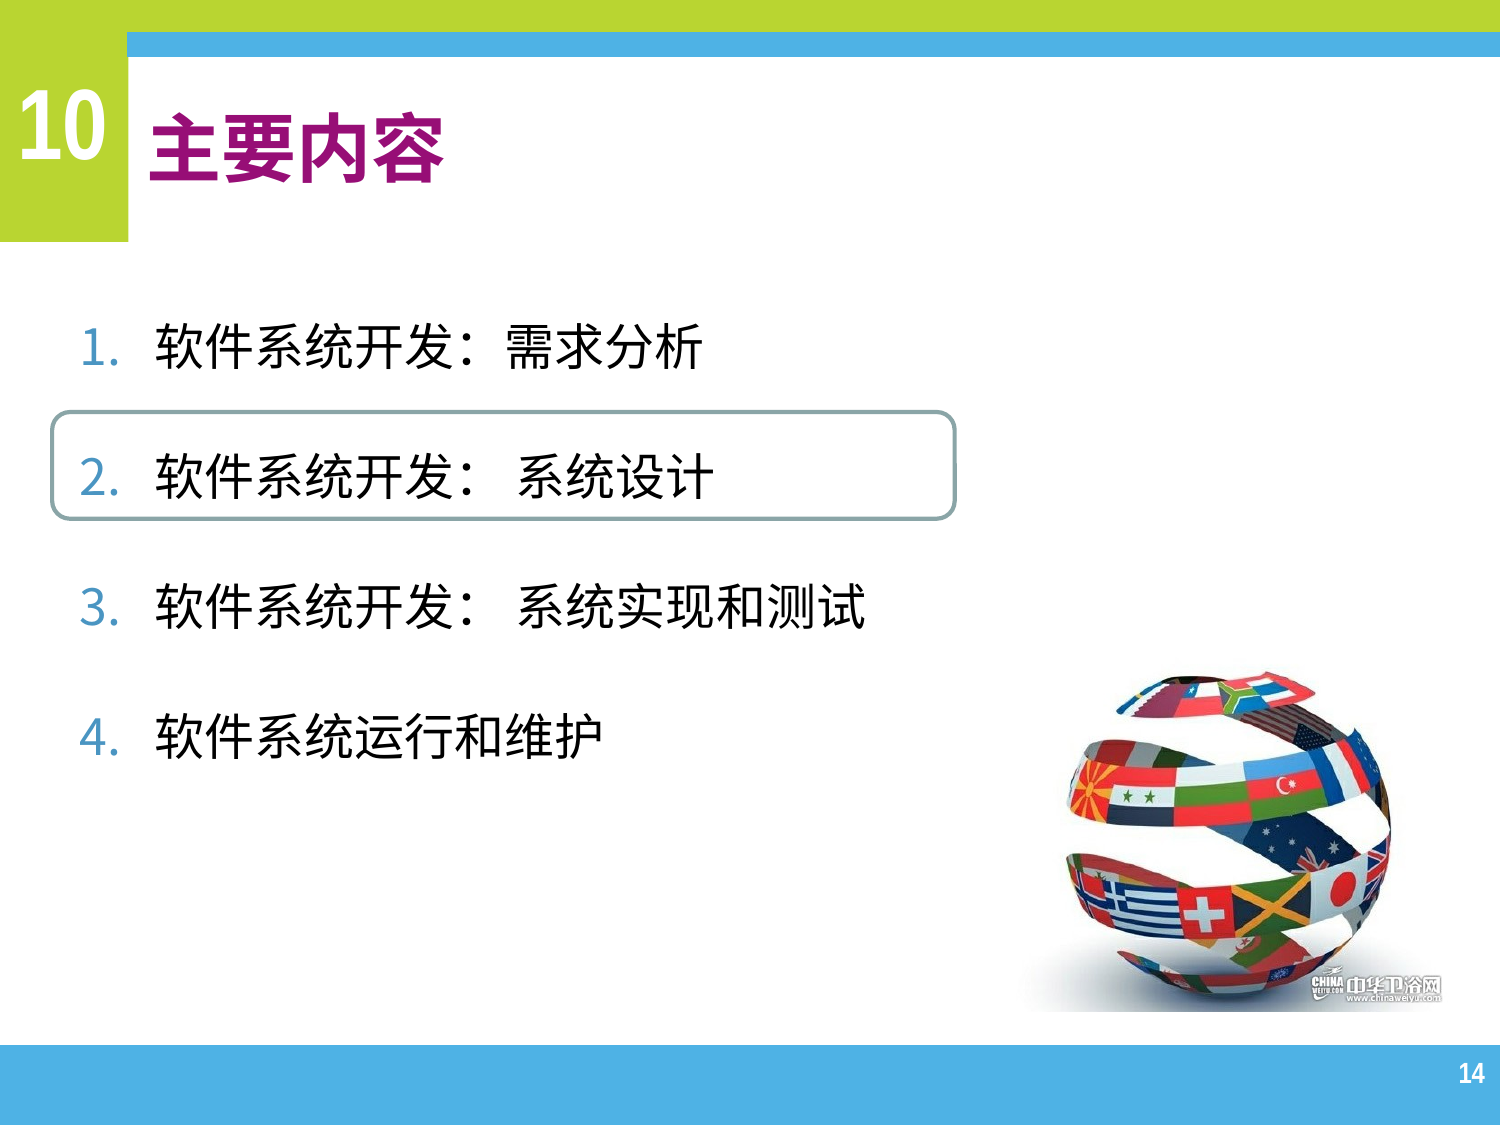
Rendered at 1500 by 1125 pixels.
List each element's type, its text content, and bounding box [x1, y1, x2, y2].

slide_number 14 [1149, 1046, 1500, 1125]
picture [1015, 649, 1452, 1012]
title 主要内容 [131, 60, 1500, 234]
list 软件系统开发：需求分析 软件系统开发： 系统设计 软件系统开发： 系统实现和测试 软件系统运行和维护 [64, 247, 1500, 1006]
text_box [50, 409, 957, 521]
